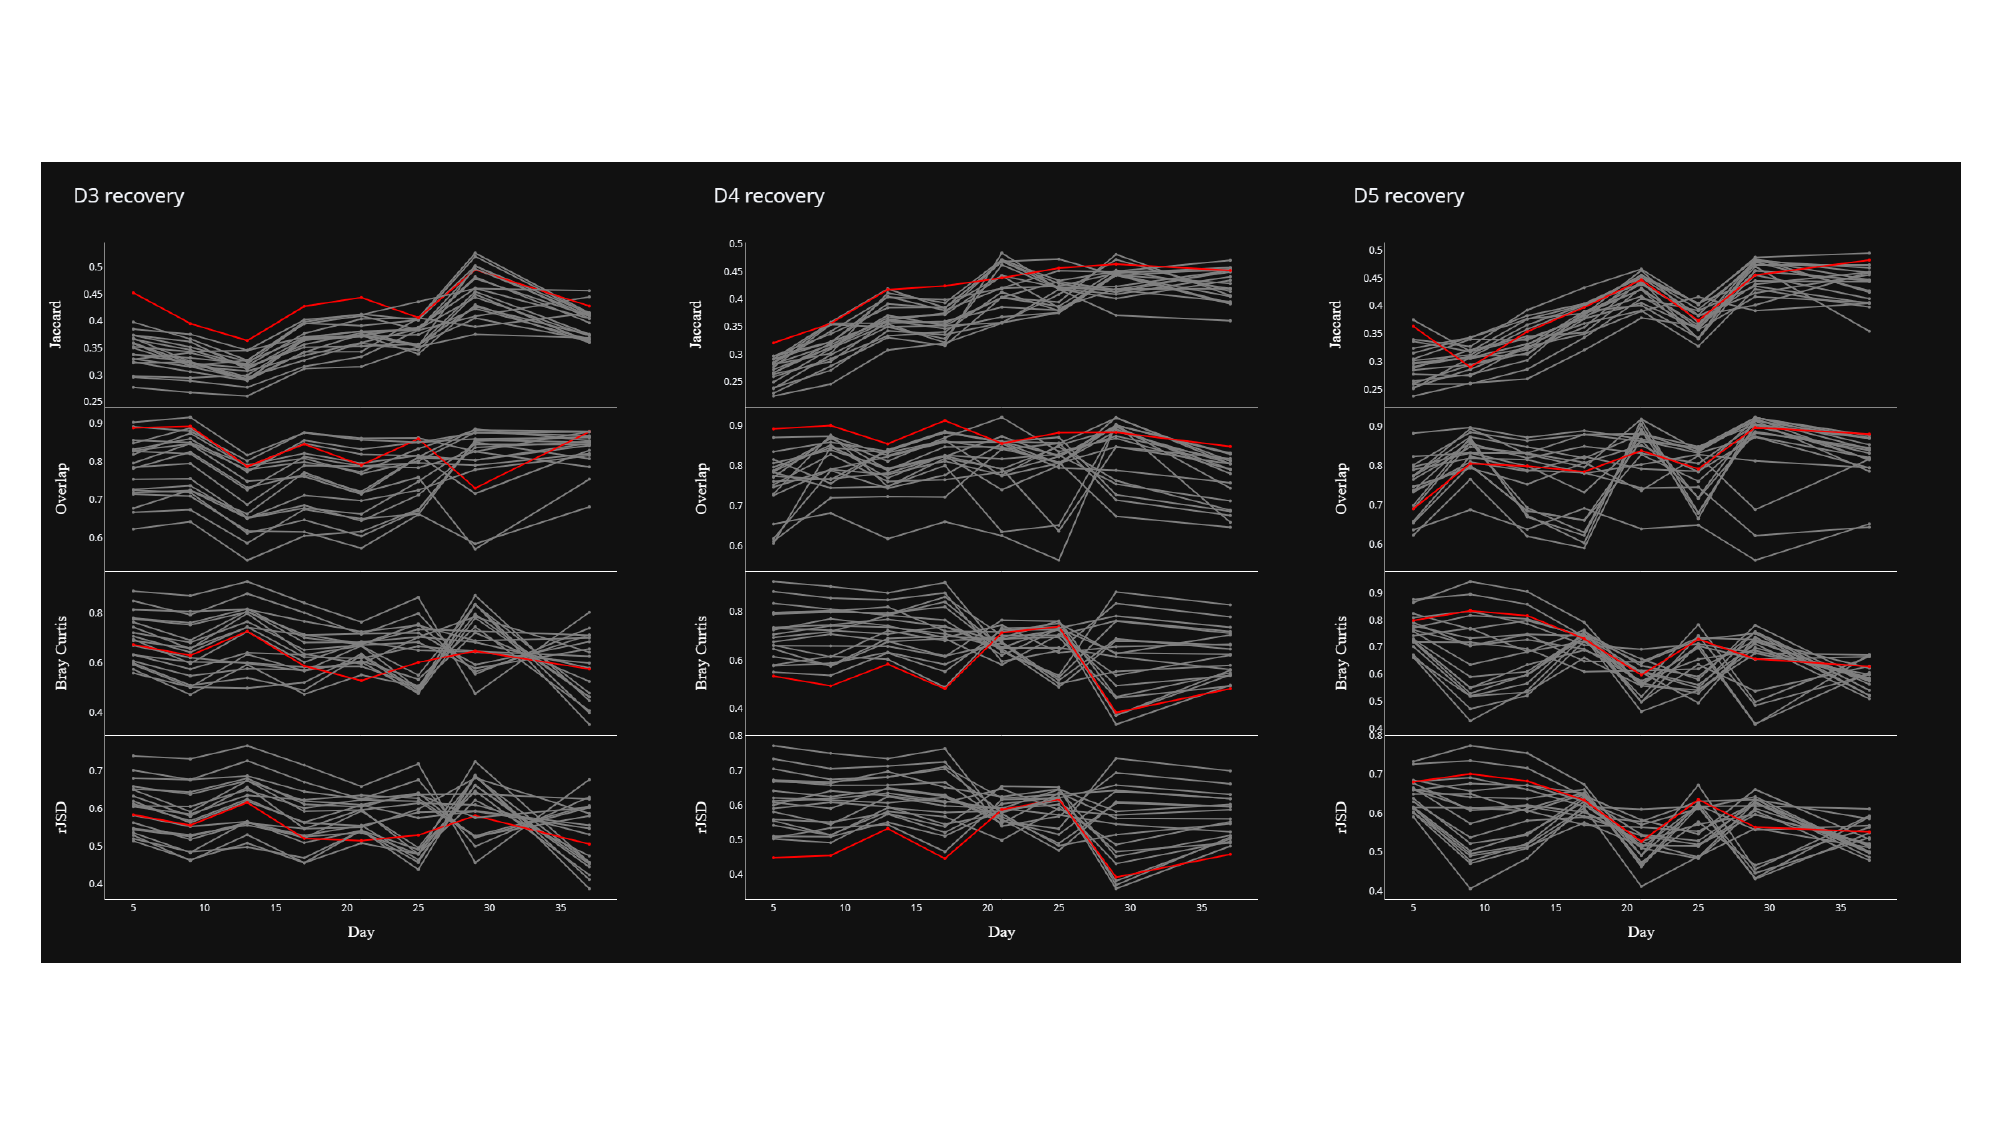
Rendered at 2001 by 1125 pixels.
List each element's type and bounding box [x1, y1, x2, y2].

picture [41, 162, 1962, 963]
